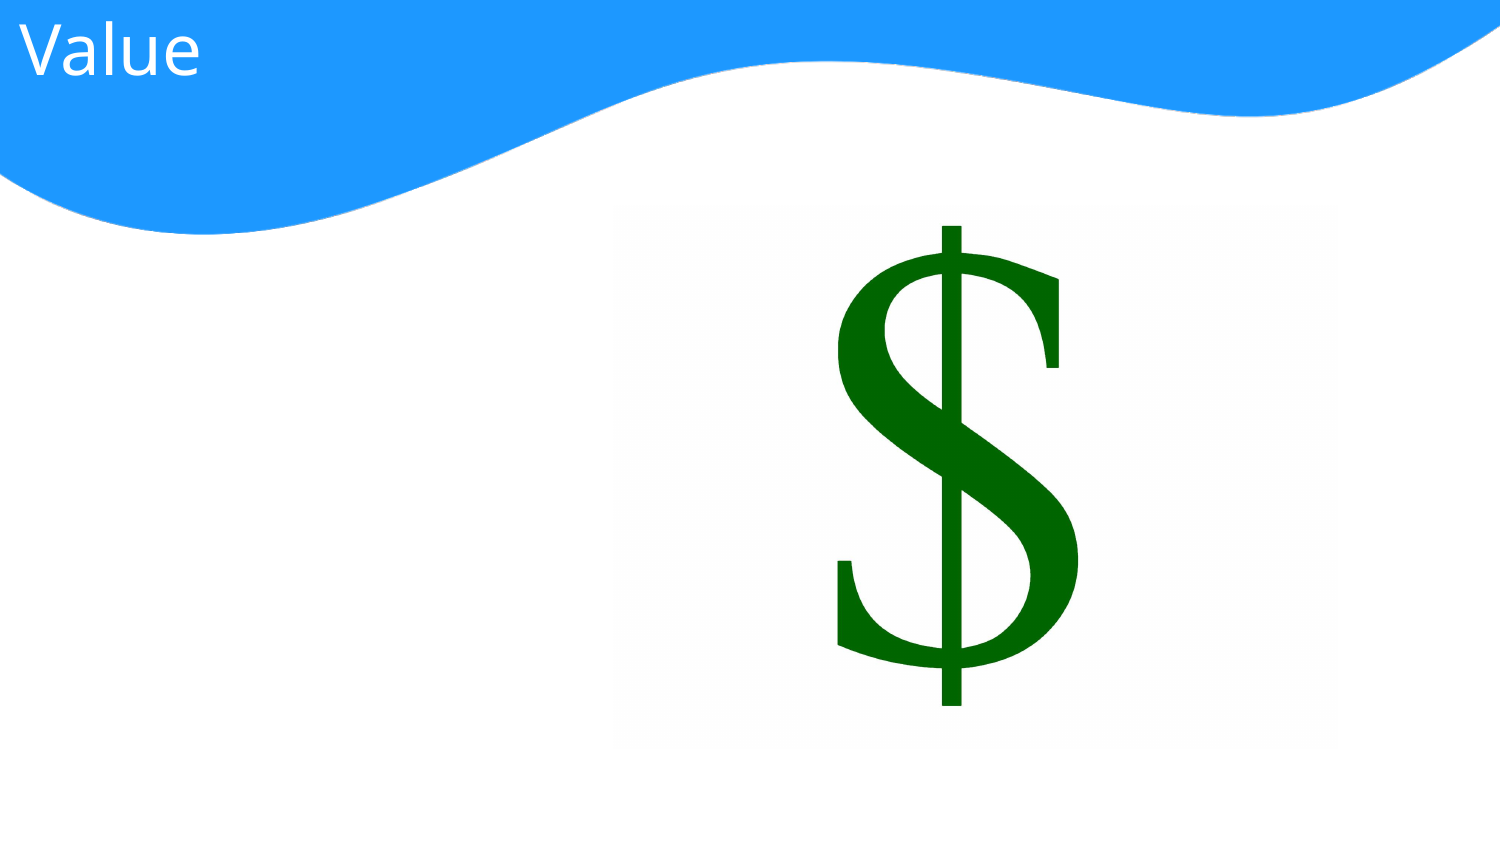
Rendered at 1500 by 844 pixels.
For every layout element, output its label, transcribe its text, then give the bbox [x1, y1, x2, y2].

text_box Value [9, 0, 450, 142]
picture [0, 0, 1500, 750]
